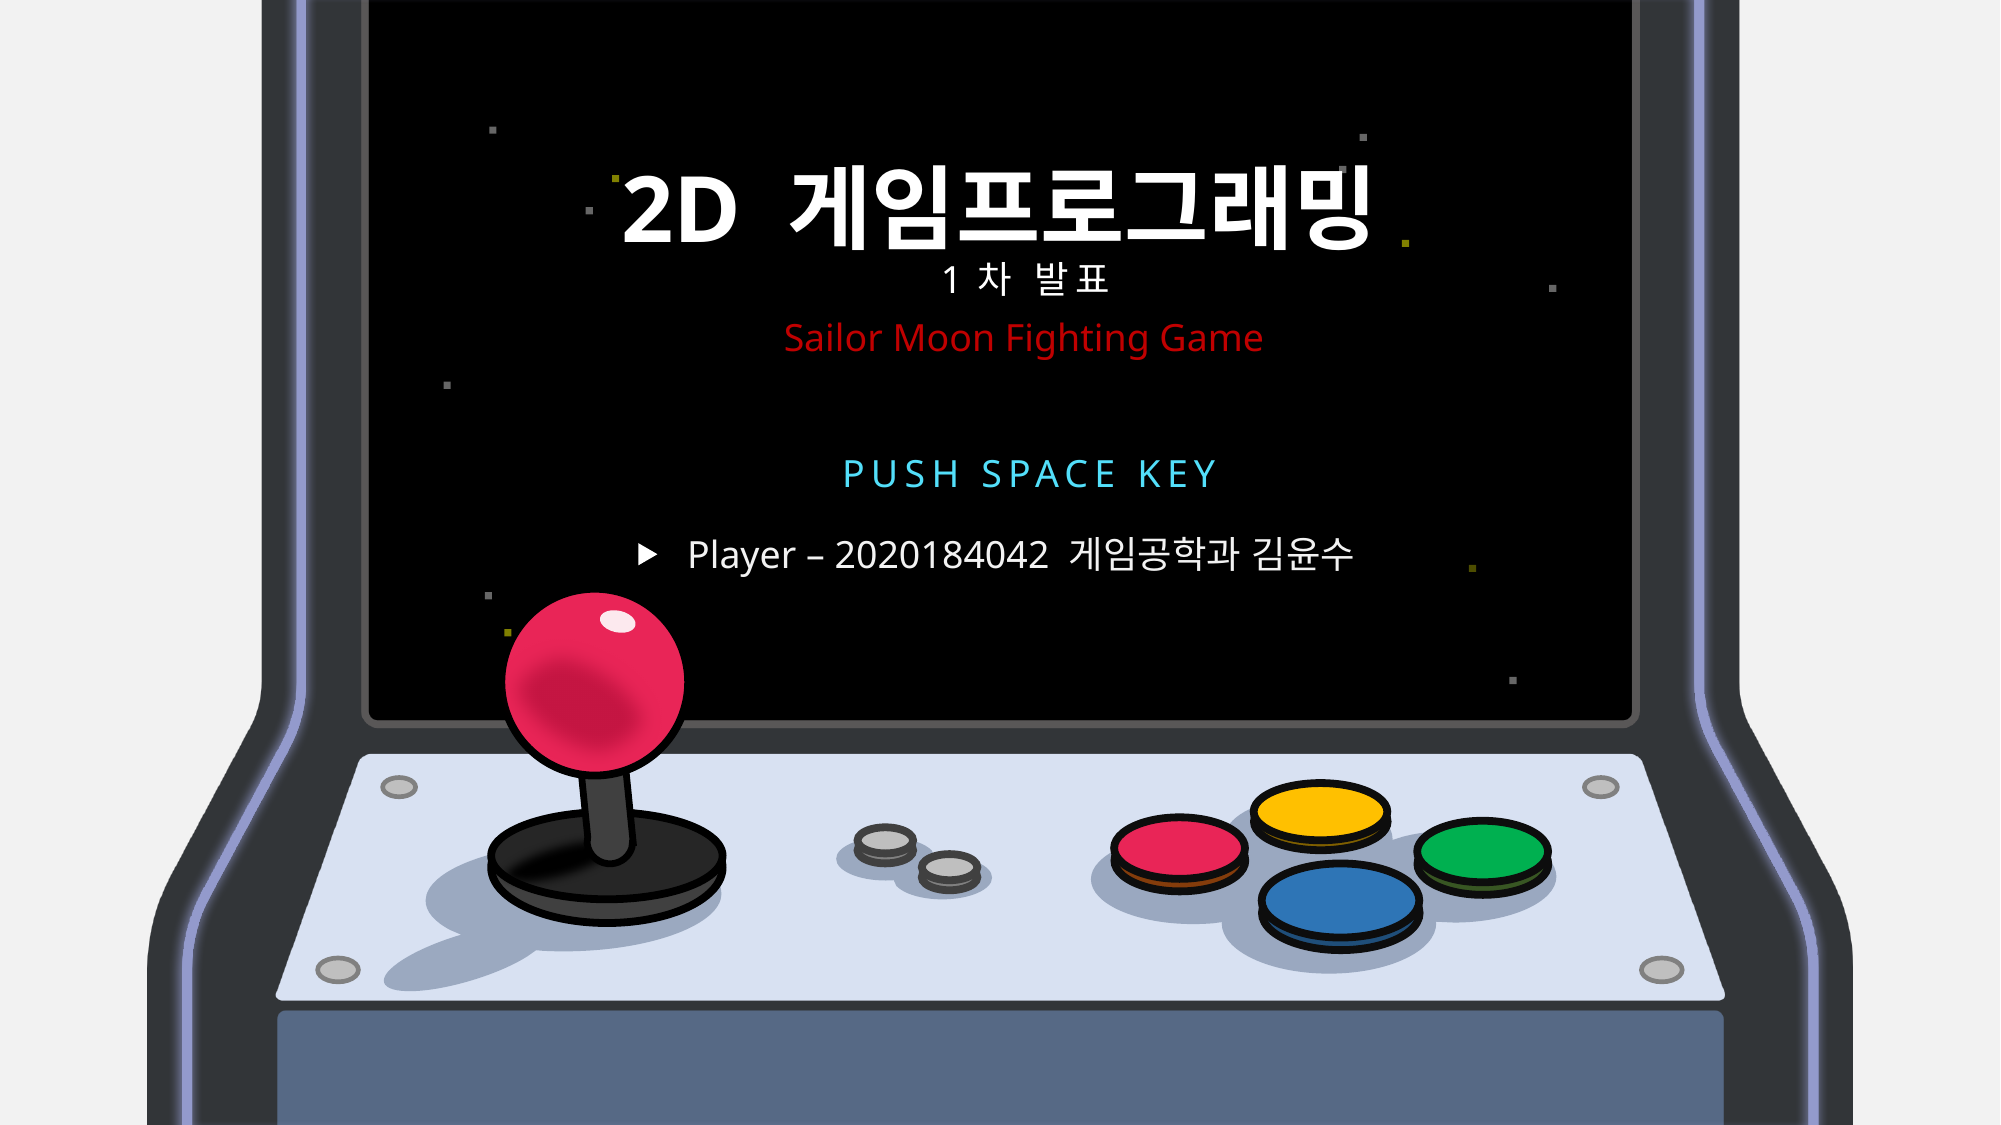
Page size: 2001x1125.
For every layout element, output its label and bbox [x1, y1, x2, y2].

text_box [147, 0, 182, 1125]
text_box [491, 812, 723, 924]
text_box [612, 523, 1431, 584]
text_box [491, 685, 693, 866]
picture [182, 0, 1818, 1125]
text_box [443, 126, 1557, 685]
text_box [1818, 0, 1853, 1125]
